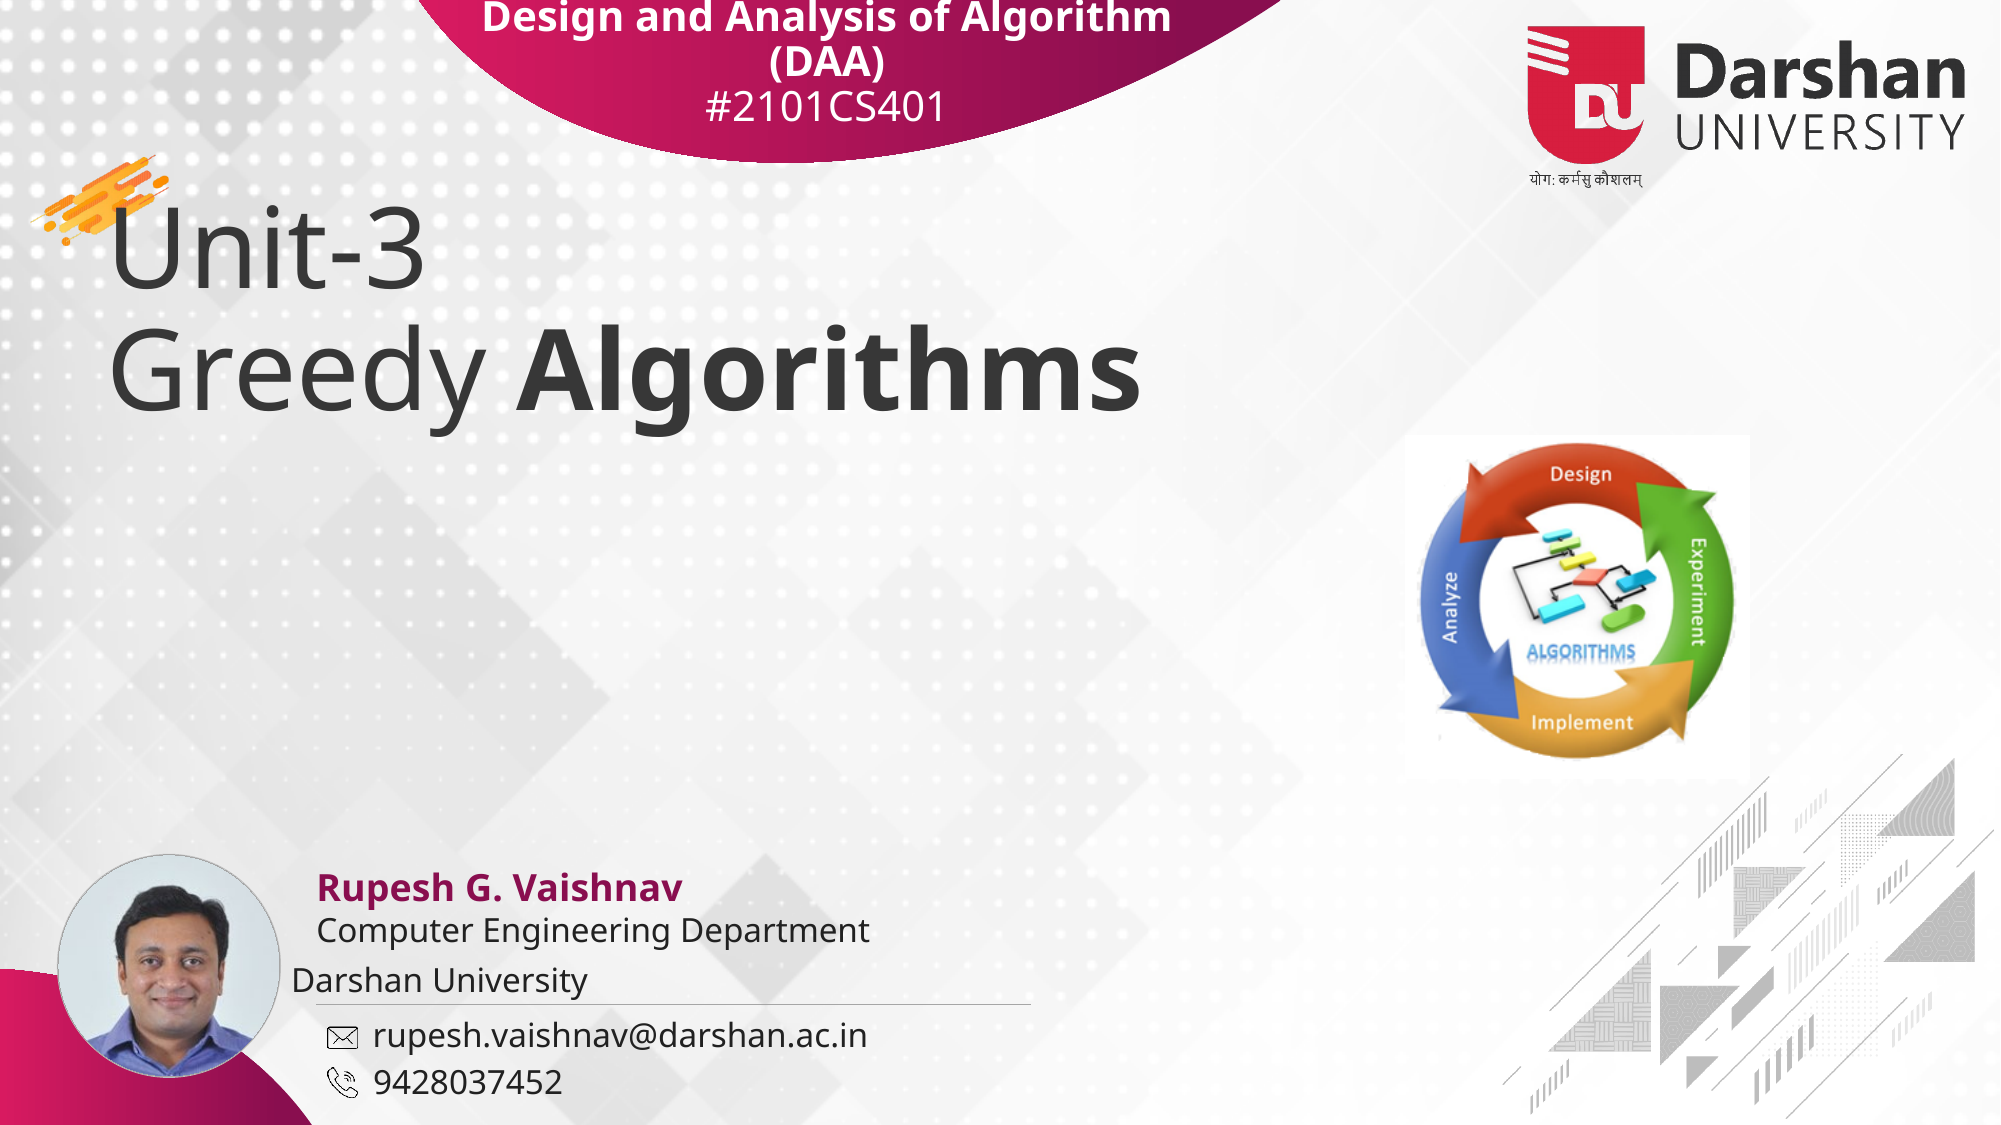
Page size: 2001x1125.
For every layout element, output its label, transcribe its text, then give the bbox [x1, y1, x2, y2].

list 9428037452 [358, 1059, 972, 1108]
list Computer Engineering Department [301, 913, 915, 956]
list Rupesh G. Vaishnav [301, 865, 1217, 913]
picture [10, 137, 189, 265]
picture [57, 854, 280, 1077]
picture [327, 1067, 358, 1098]
title Unit-3 Greedy Algorithms [91, 184, 1246, 798]
list Design and Analysis of Algorithm (DAA) #2101CS401 [452, 2, 1203, 123]
picture [1522, 21, 1971, 191]
picture [1405, 435, 1750, 779]
list rupesh.vaishnav@darshan.ac.in [357, 1013, 971, 1061]
picture [327, 1022, 357, 1053]
